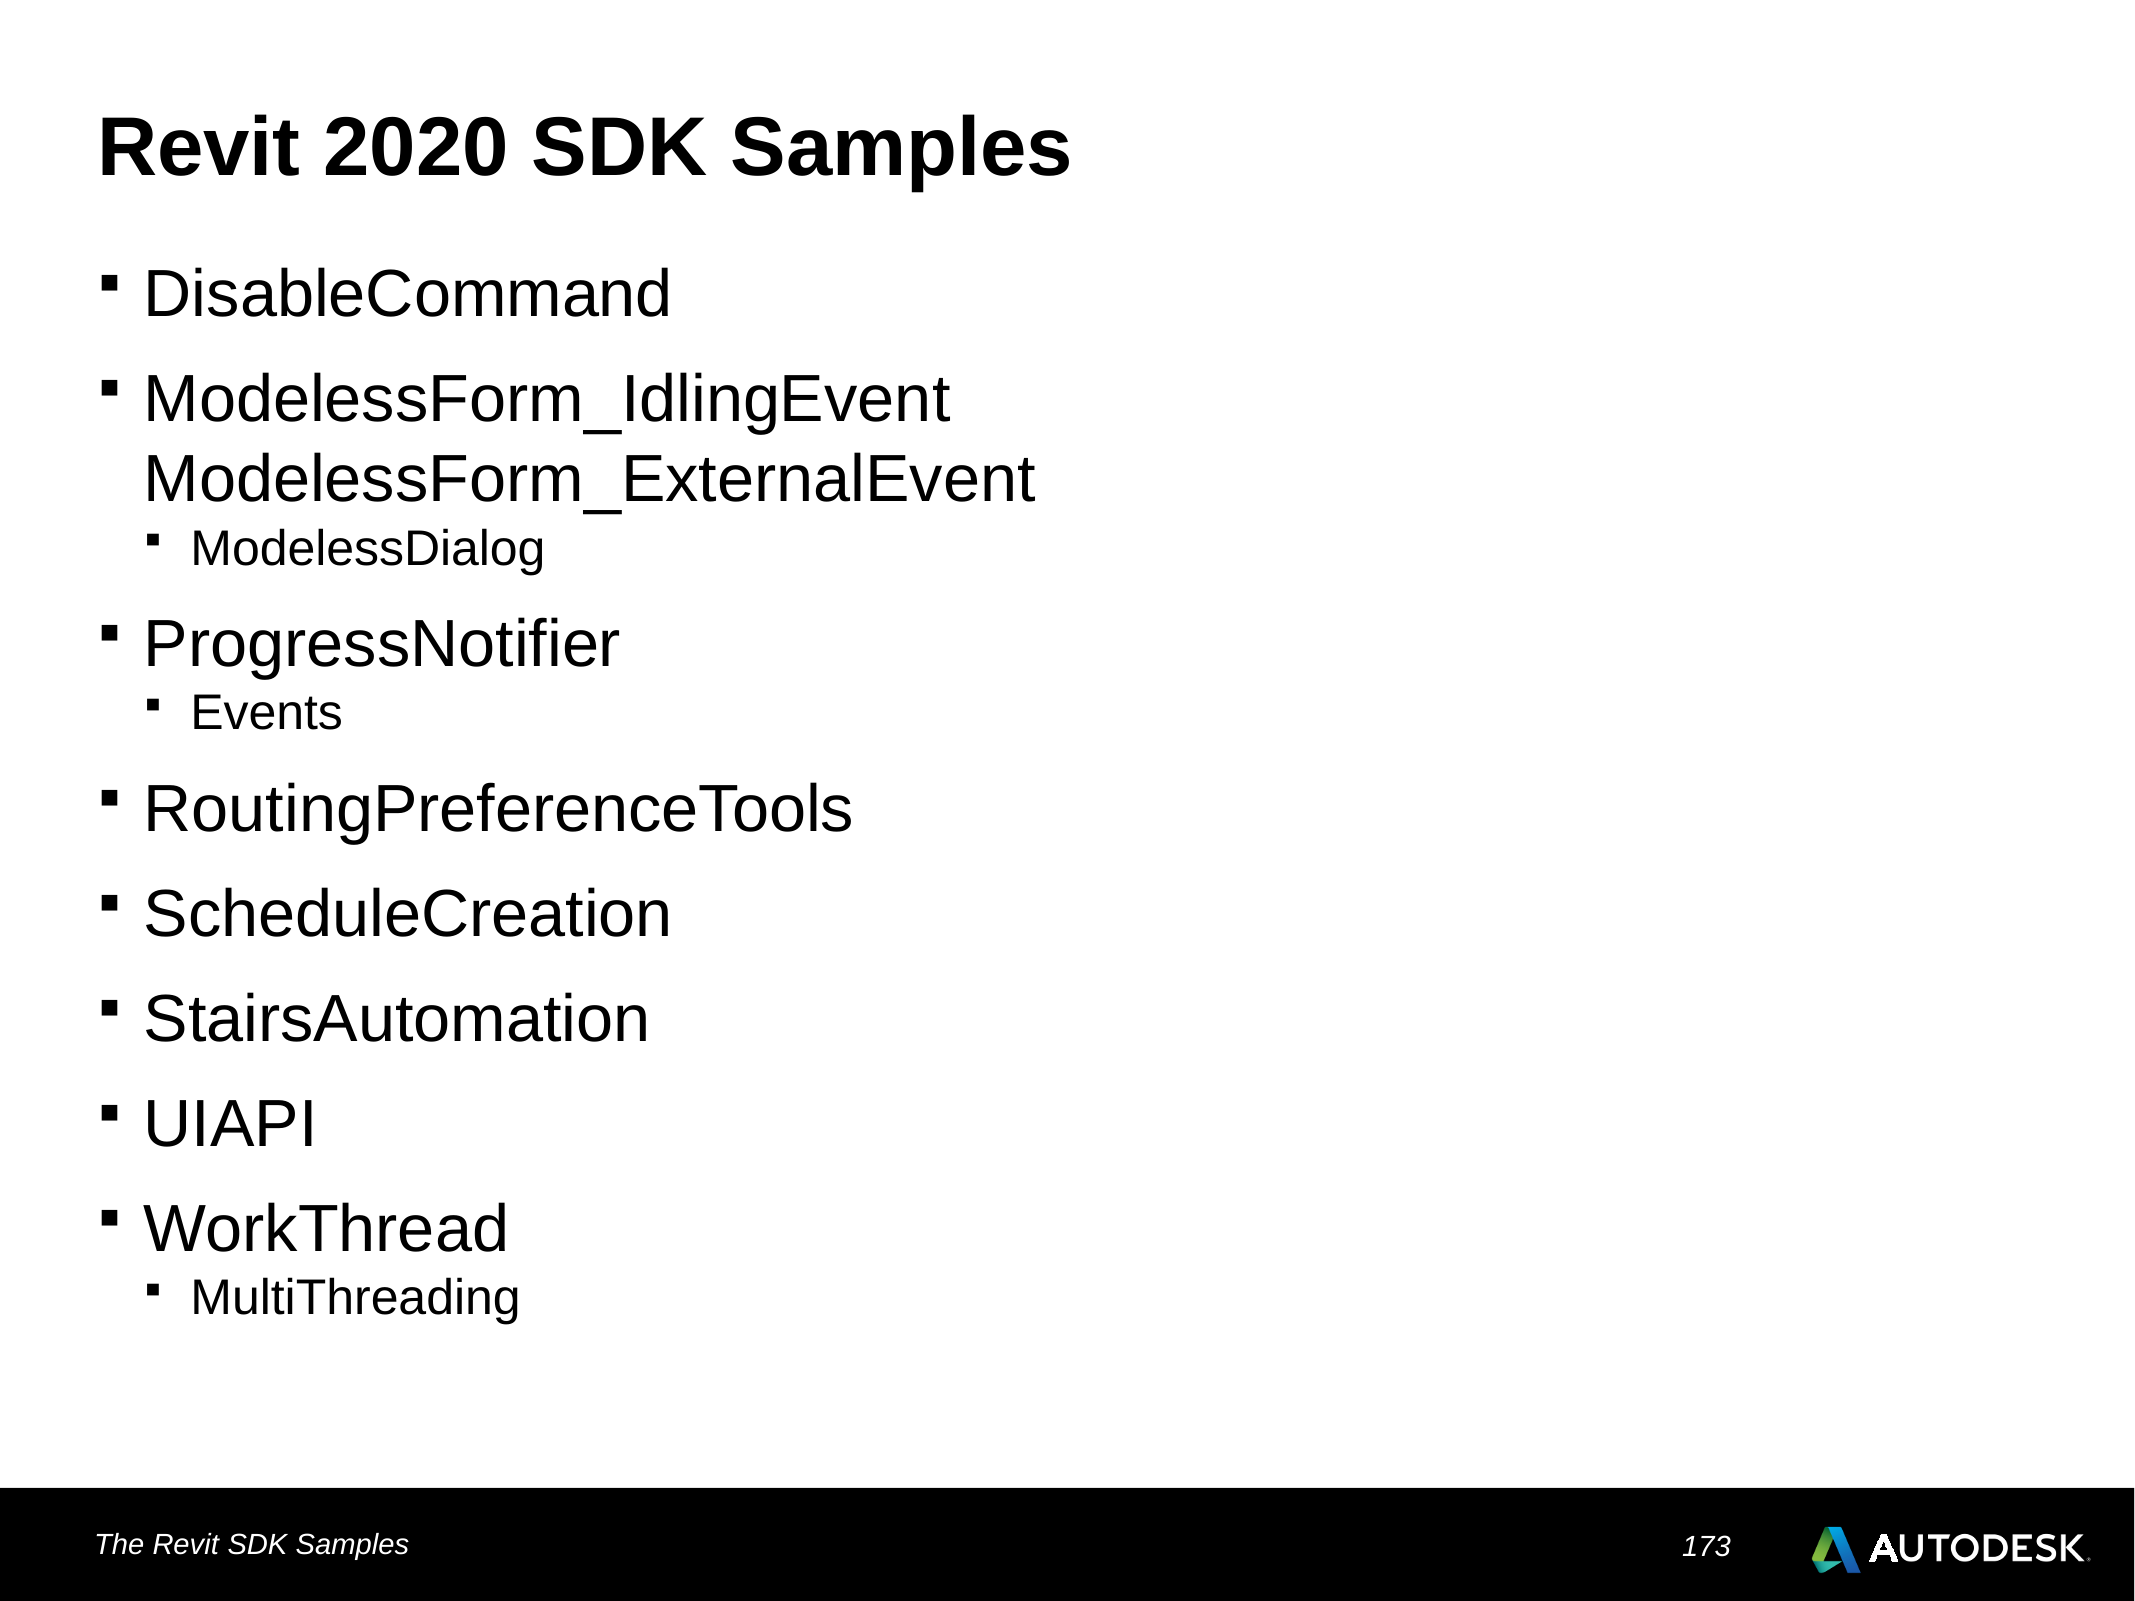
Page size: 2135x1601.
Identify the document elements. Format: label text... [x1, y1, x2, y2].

title Revit 2020 SDK Samples [96, 59, 2028, 226]
list DisableCommand ModelessForm_IdlingEvent ModelessForm_ExternalEvent ModelessDialog ProgressNotifier Events RoutingPreferenceTools ScheduleCreation StairsAutomation UIAPI WorkThread MultiThreading [96, 249, 2028, 1464]
slide_number 173 [1667, 1502, 1768, 1588]
footer The Revit SDK Samples [79, 1500, 1393, 1586]
picture [0, 1487, 2135, 1601]
